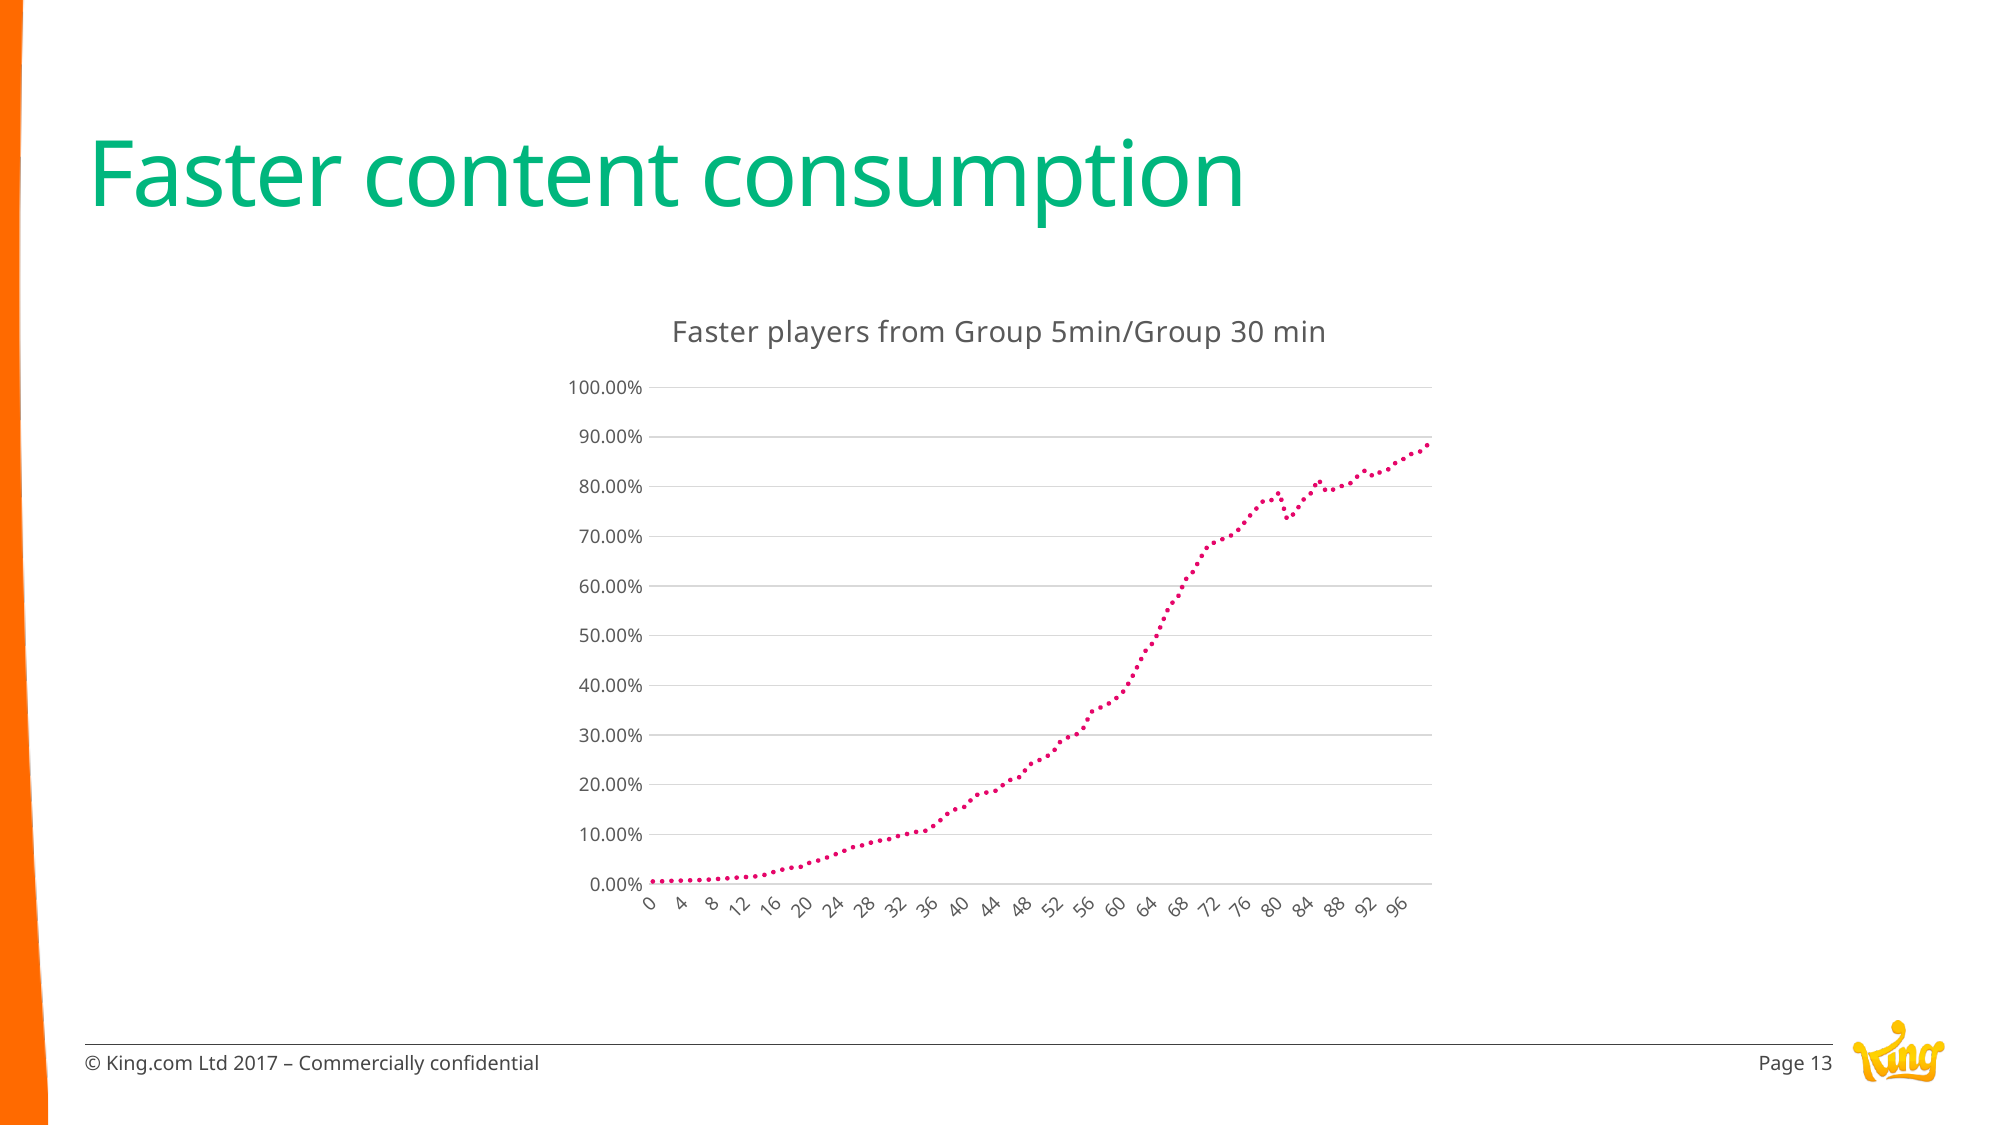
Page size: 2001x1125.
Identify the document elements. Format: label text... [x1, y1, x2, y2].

slide_number Page 13 [1714, 1050, 1833, 1071]
picture [1852, 1020, 1945, 1083]
title Faster content consumption [87, 75, 1936, 282]
chart [549, 281, 1451, 938]
